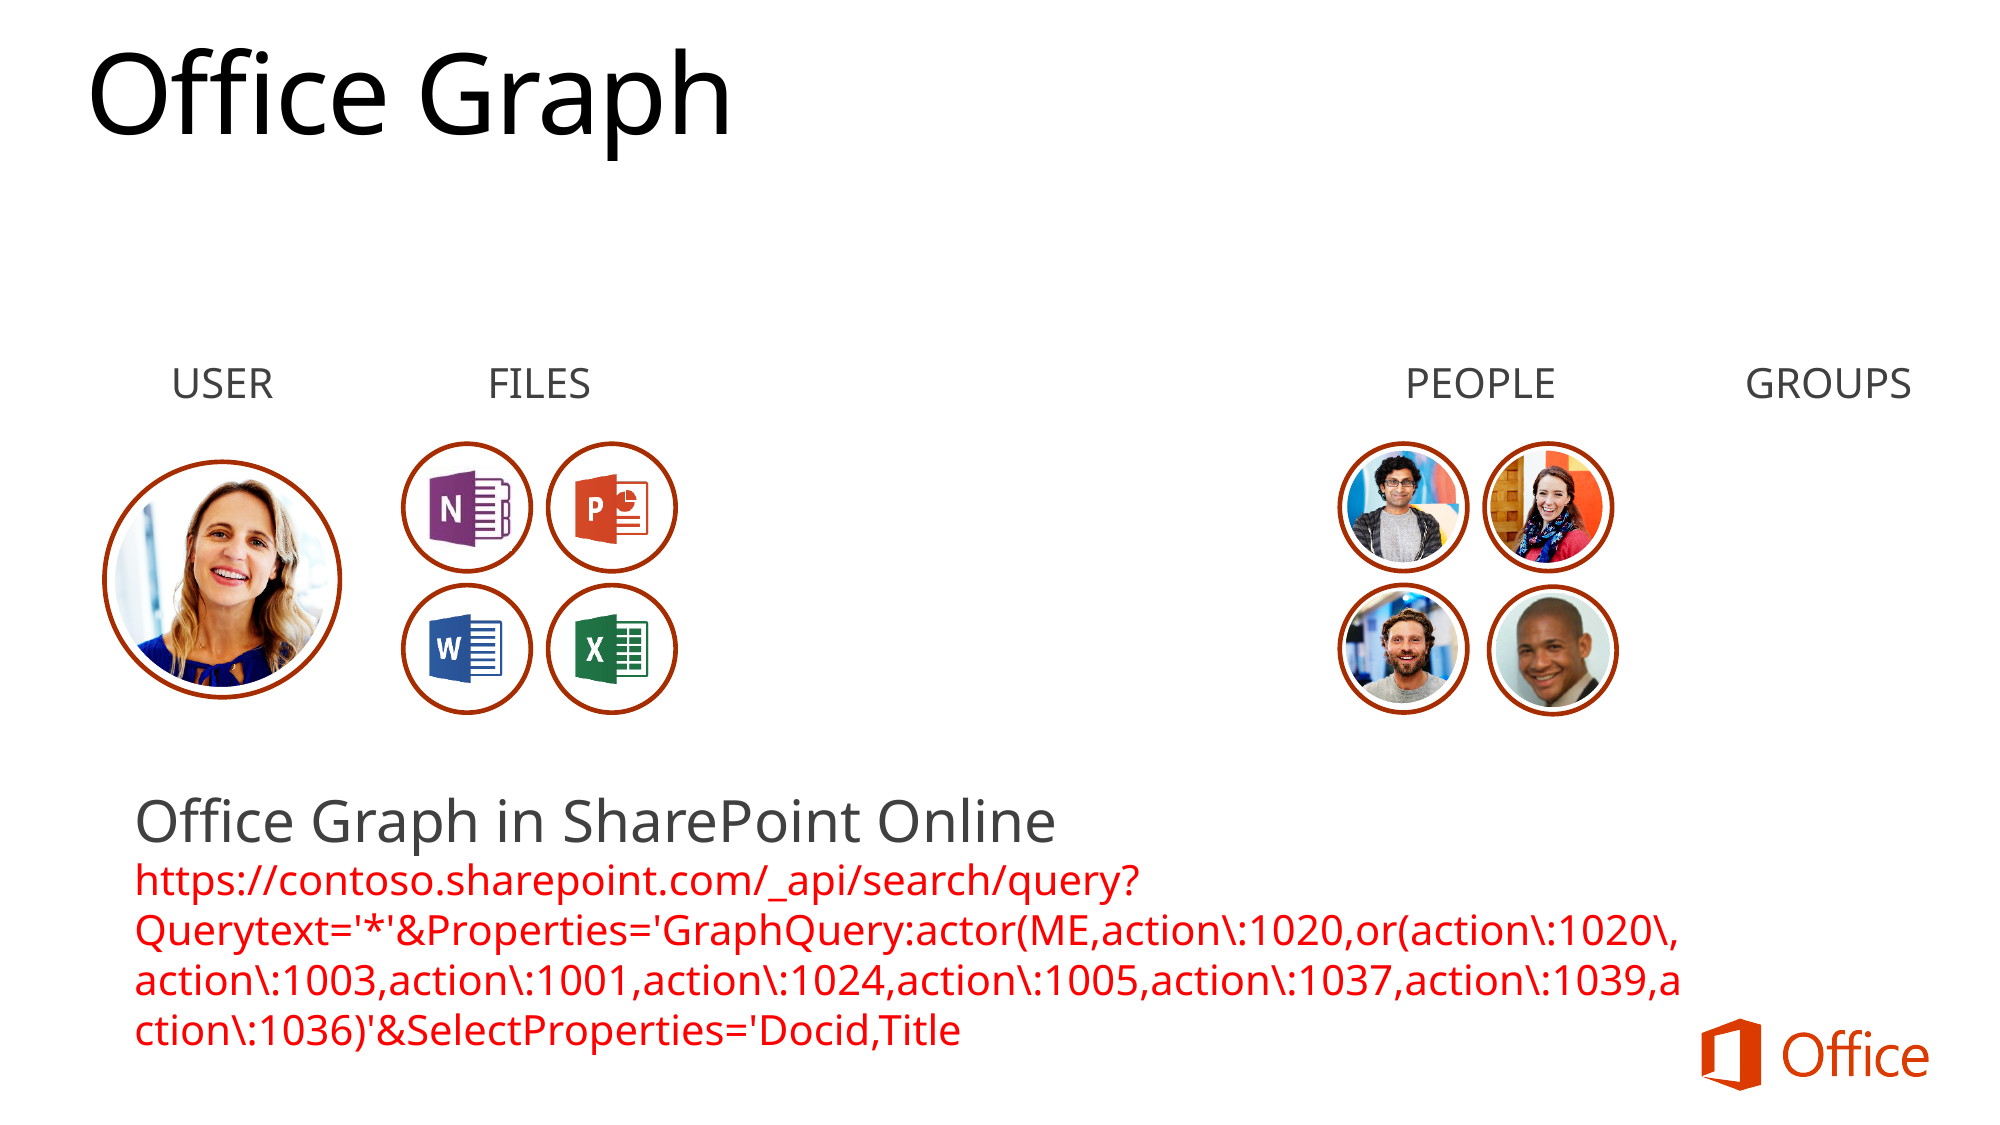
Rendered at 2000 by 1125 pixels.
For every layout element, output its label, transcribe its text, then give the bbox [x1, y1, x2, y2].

picture [427, 466, 512, 551]
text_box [1314, 584, 1493, 713]
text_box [547, 584, 676, 713]
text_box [403, 584, 532, 713]
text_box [104, 412, 341, 749]
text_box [547, 443, 676, 572]
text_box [1339, 419, 1468, 584]
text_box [1459, 443, 1638, 572]
text_box GROUPS [1650, 340, 2000, 399]
picture [1670, 987, 1960, 1122]
text_box USER [44, 340, 361, 399]
title Office Graph [85, 37, 1914, 161]
text_box Office Graph in SharePoint Online https://contoso.sharepoint.com/_api/search/query?Querytext='*'&Properties='GraphQuery:actor(ME,action\:1020,or(action\:1020\,action\:1003,action\:1001,action\:1024,action\:1005,action\:1037,action\:1039,action\:1036)'&SelectProperties='Docid,Title [104, 776, 1705, 1062]
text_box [1464, 586, 1642, 715]
text_box FILES [361, 340, 718, 399]
text_box PEOPLE [1302, 340, 1650, 399]
text_box [402, 442, 532, 573]
